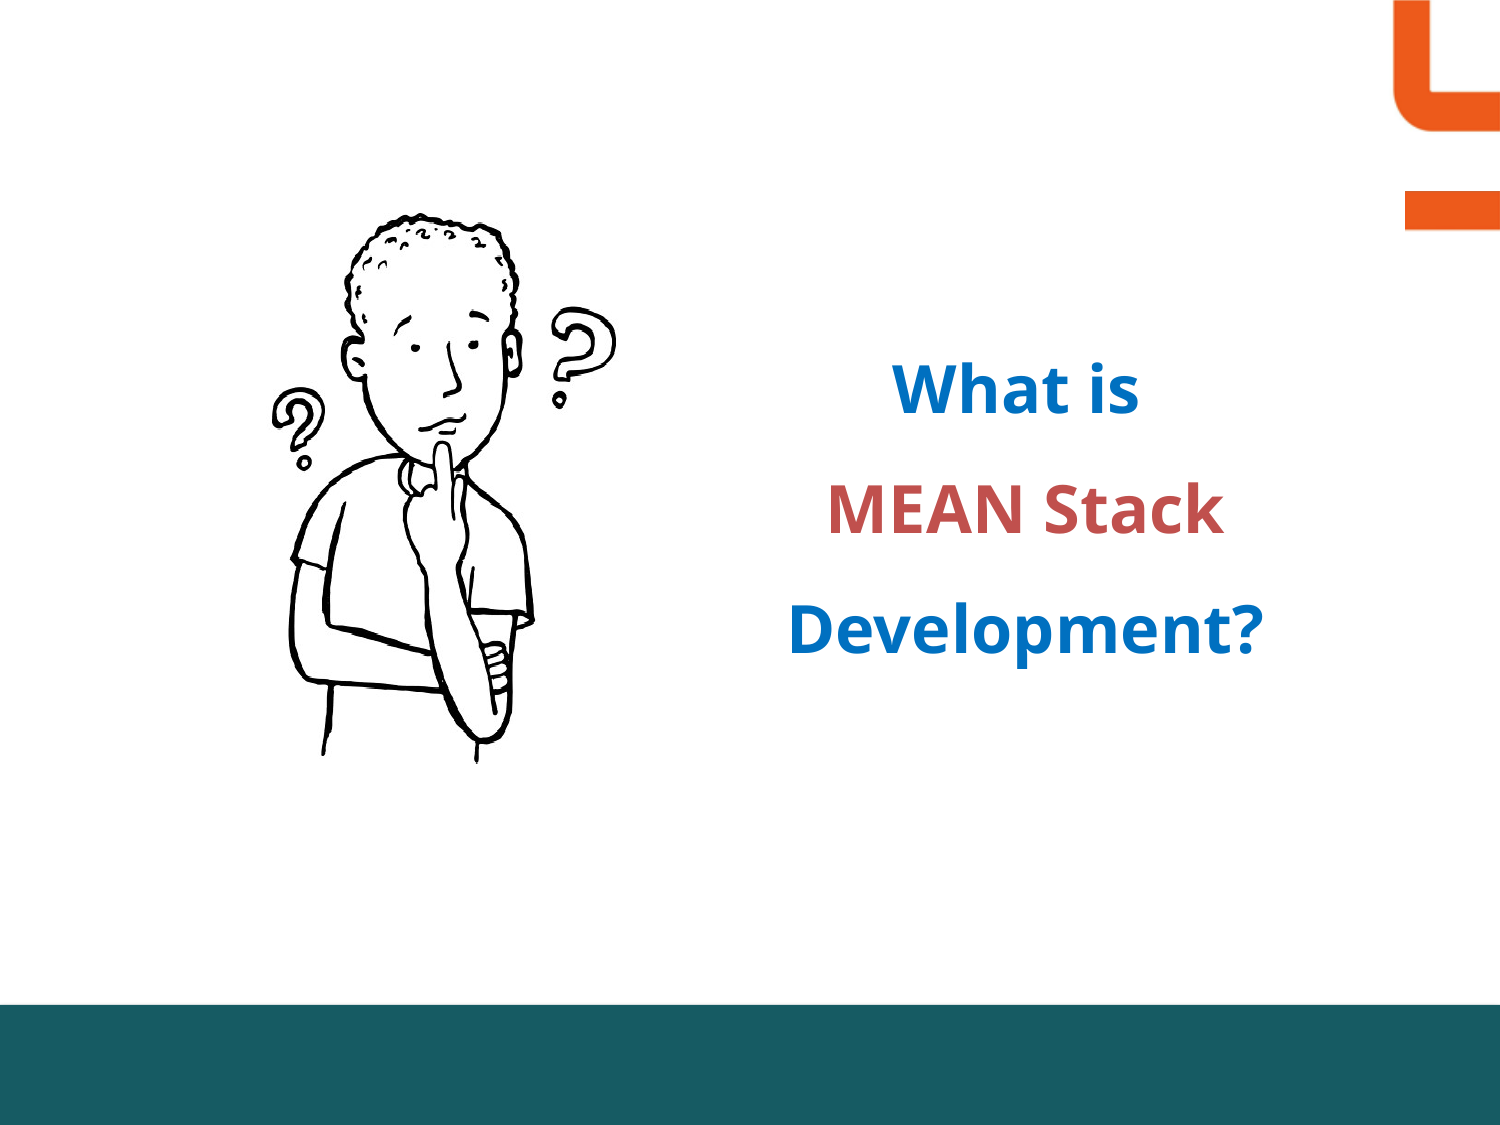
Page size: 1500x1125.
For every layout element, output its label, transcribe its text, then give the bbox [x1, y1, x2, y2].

picture [1405, 191, 1500, 233]
picture [213, 213, 675, 764]
text_box What is MEAN Stack Development? [697, 299, 1355, 674]
picture [1387, 0, 1500, 135]
